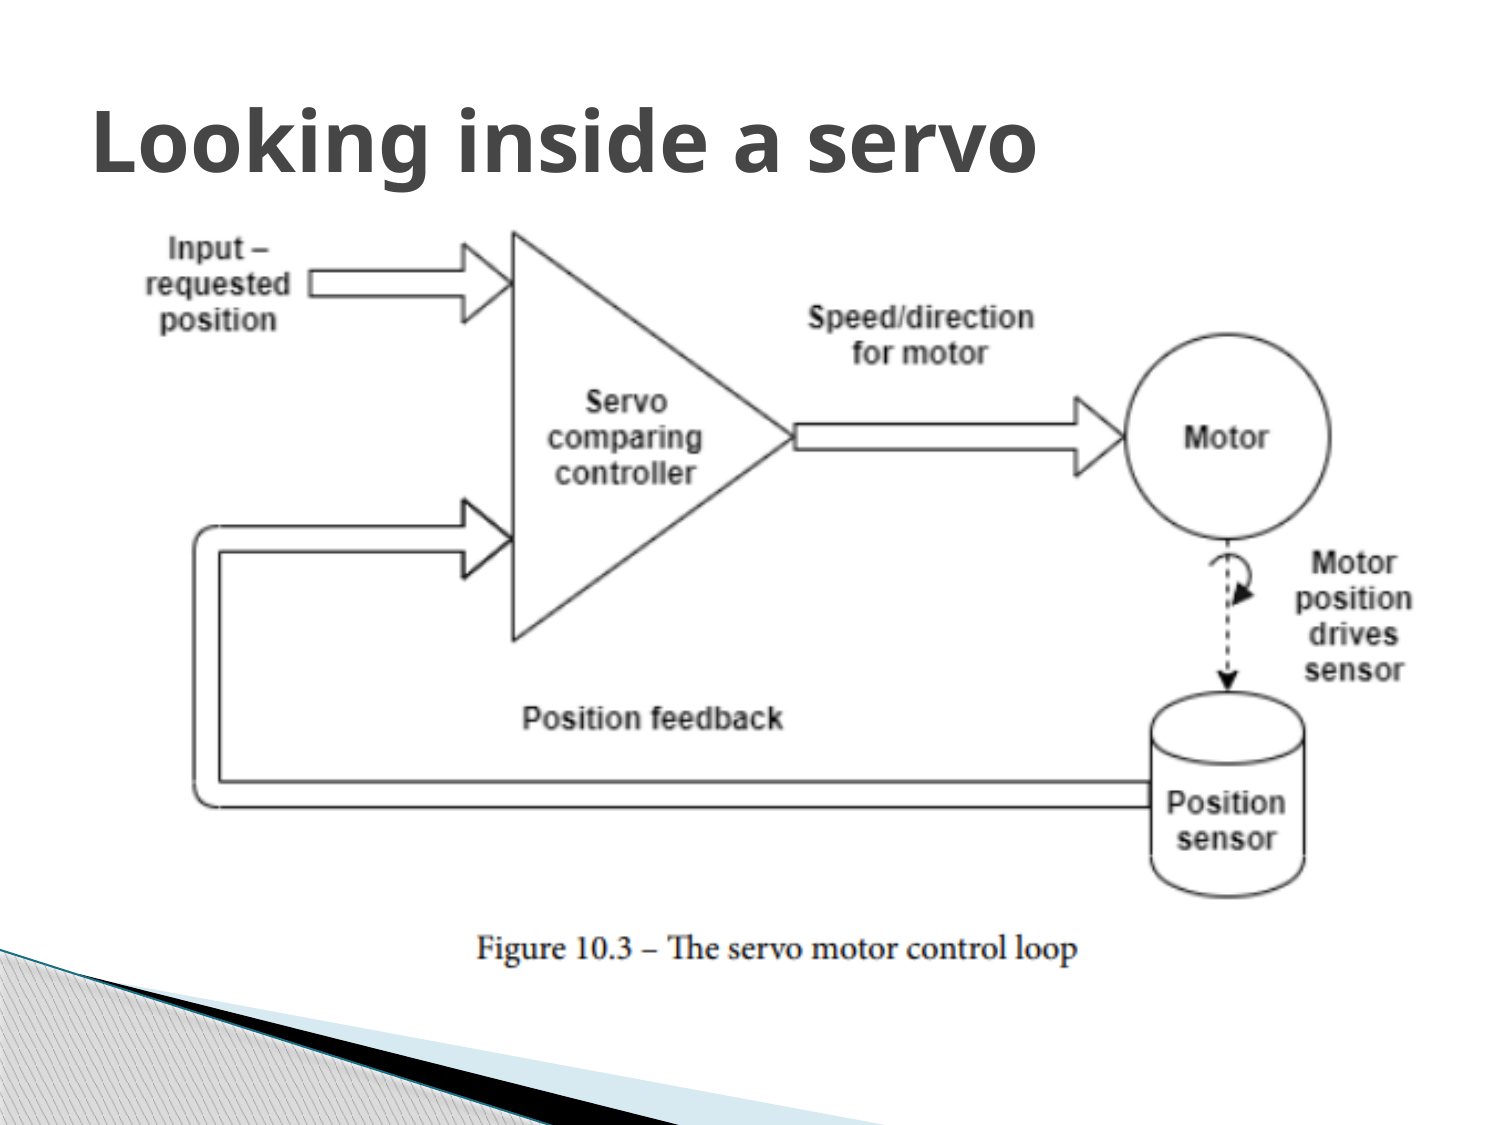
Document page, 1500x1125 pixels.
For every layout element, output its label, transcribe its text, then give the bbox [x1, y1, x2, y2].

title Looking inside a servo [75, 45, 1425, 233]
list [117, 224, 1433, 976]
